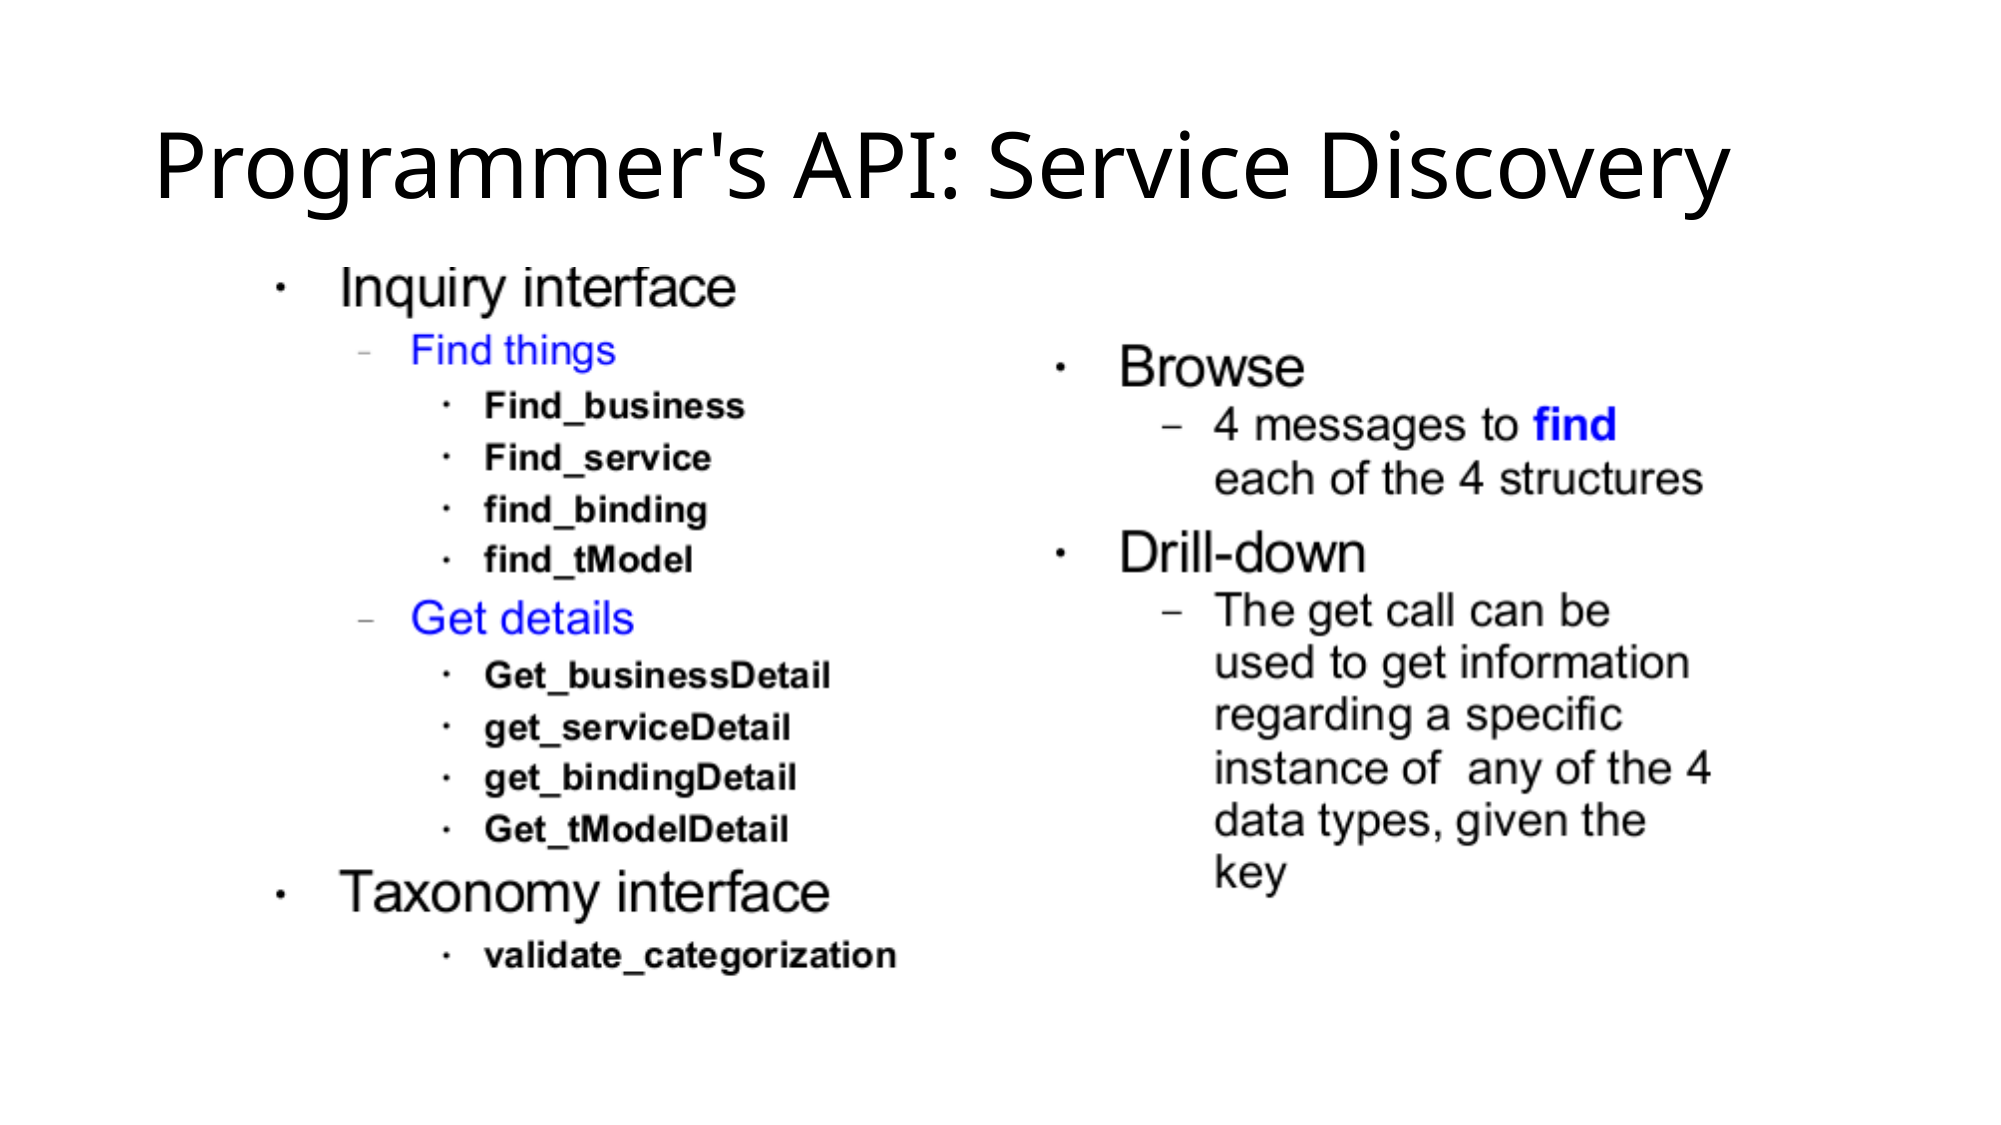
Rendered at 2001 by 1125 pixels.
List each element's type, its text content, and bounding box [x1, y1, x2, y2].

title Programmer's API: Service Discovery [137, 59, 1863, 278]
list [266, 267, 1721, 988]
